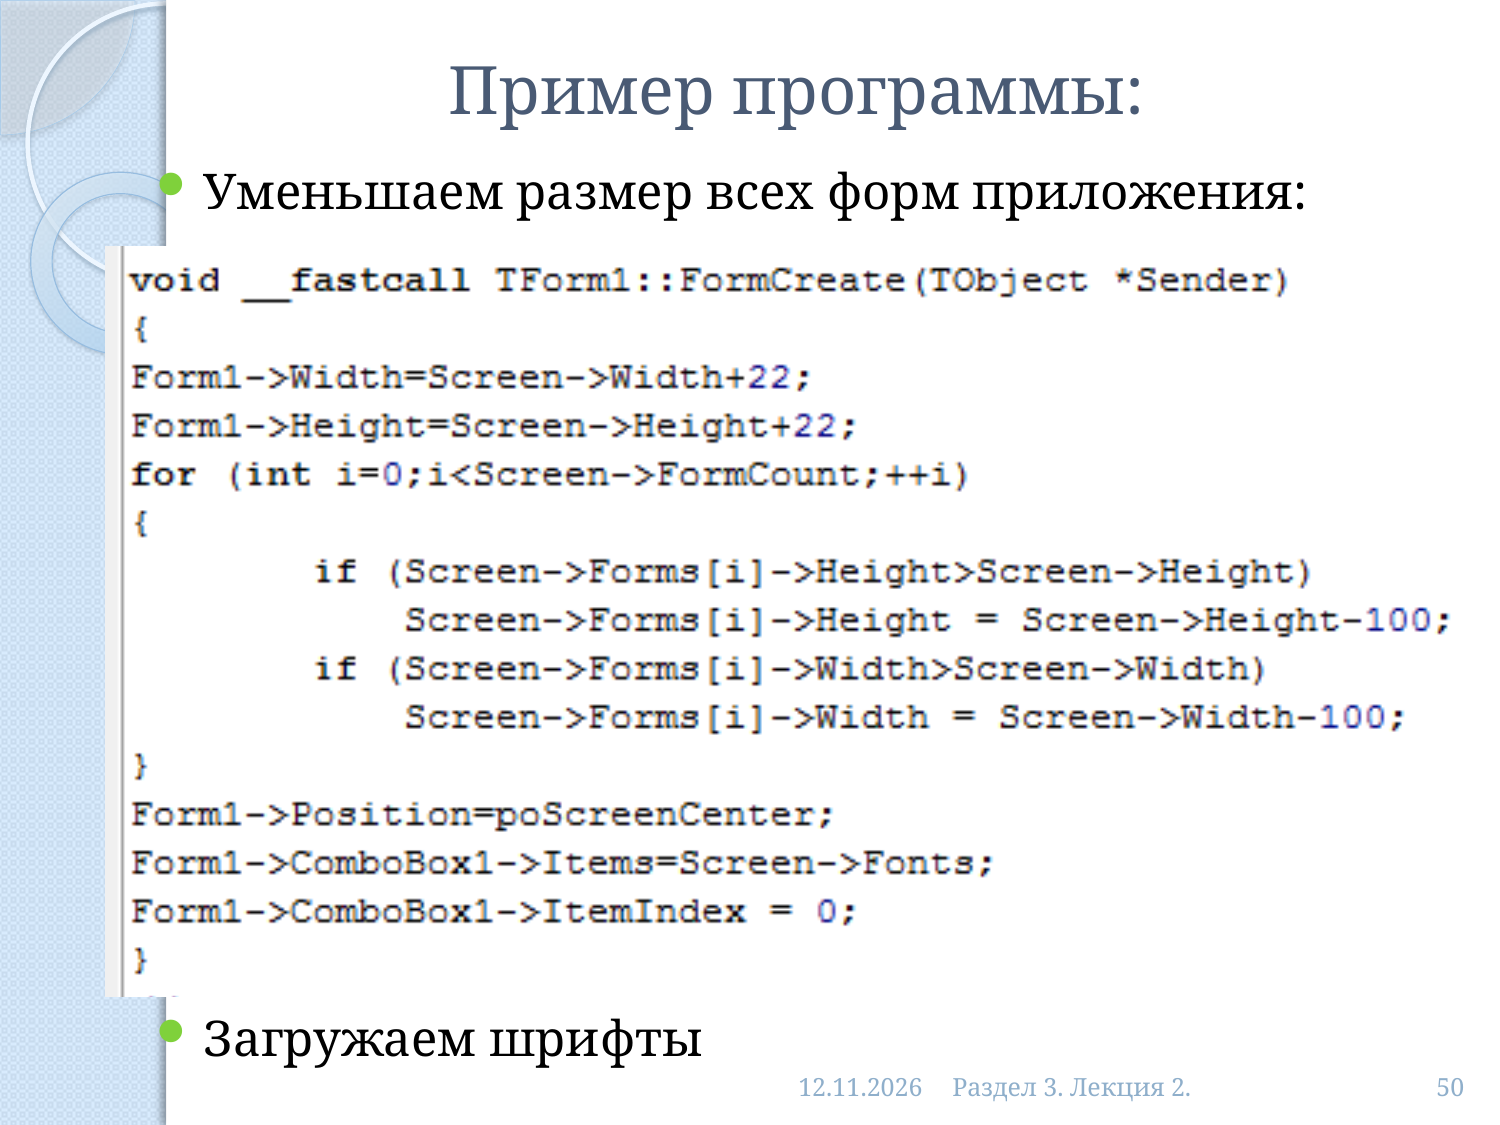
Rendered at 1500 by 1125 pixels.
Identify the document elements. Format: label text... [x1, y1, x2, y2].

footer Раздел 3. Лекция 2. [937, 1079, 1413, 1113]
picture [104, 245, 1477, 997]
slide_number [587, 1079, 937, 1113]
list Уменьшаем размер всех форм приложения: Загружаем шрифты [58, 152, 1442, 1079]
title Пример программы: [199, 35, 1395, 141]
slide_number 50 [1413, 1034, 1488, 1113]
